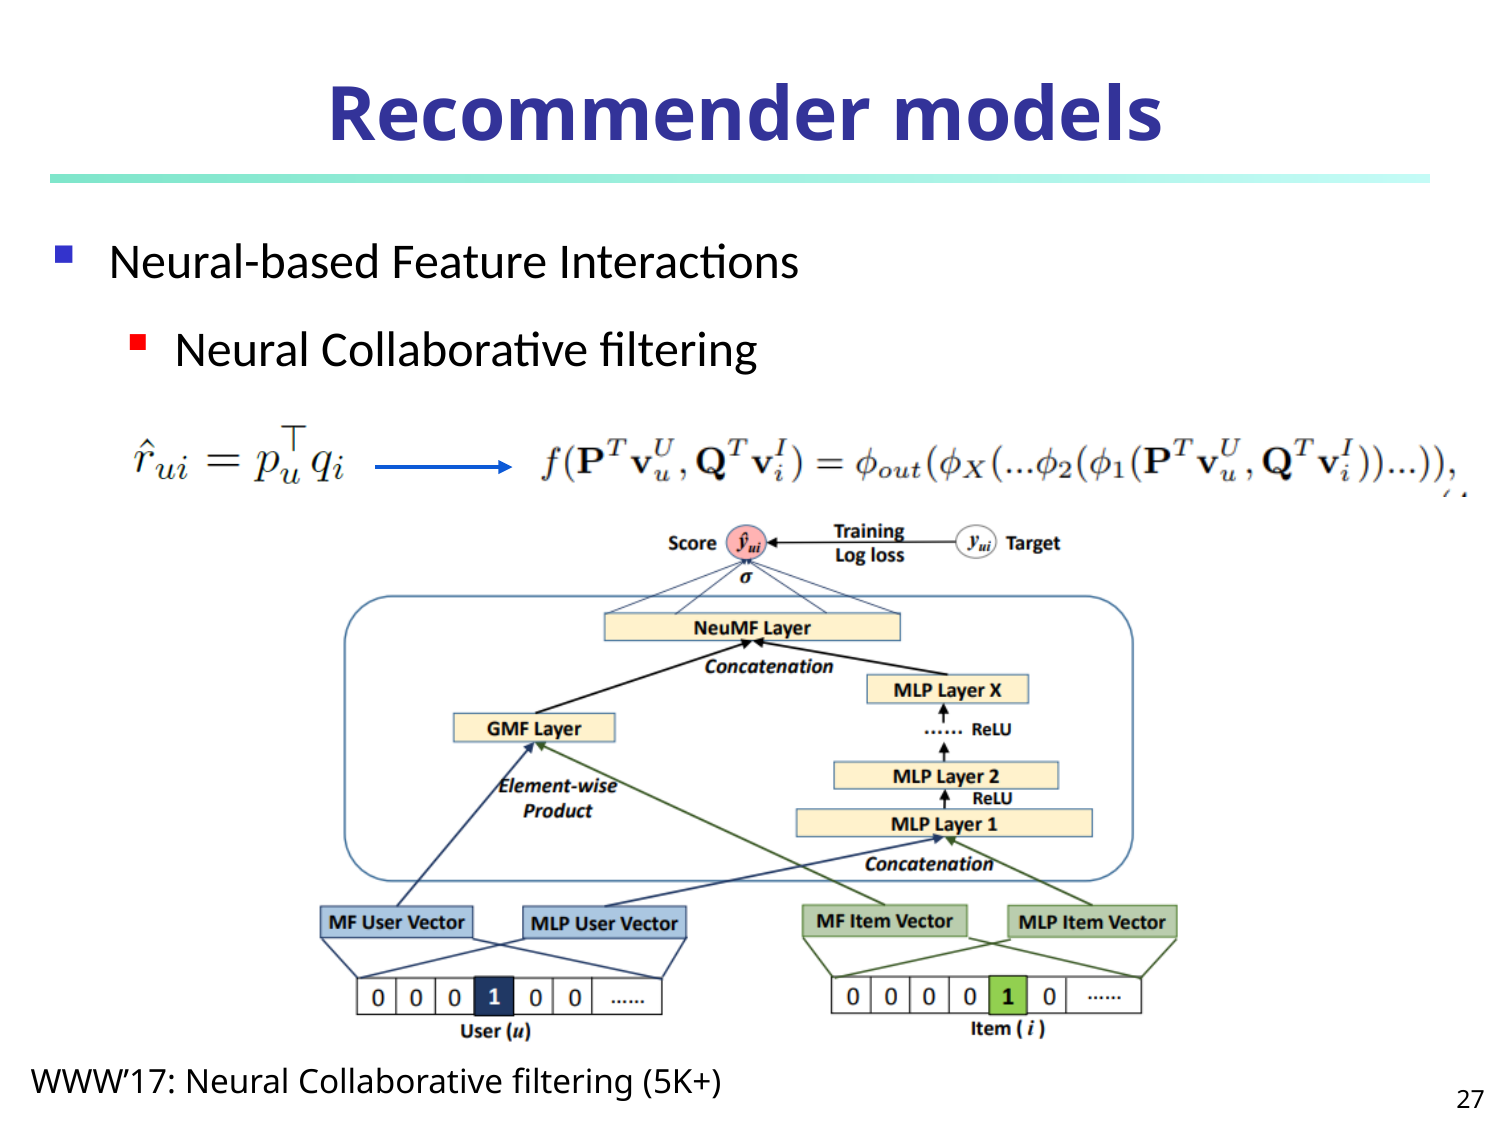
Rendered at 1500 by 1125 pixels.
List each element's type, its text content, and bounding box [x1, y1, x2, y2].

slide_number 27 [1187, 1062, 1500, 1125]
text_box WWW’17: Neural Collaborative filtering (5K+) [15, 1053, 1466, 1108]
picture [0, 394, 1199, 1051]
text_box Neural-based Feature Interactions Neural Collaborative filtering [37, 202, 1500, 1015]
title Recommender models [24, 37, 1466, 163]
picture [513, 407, 1473, 498]
